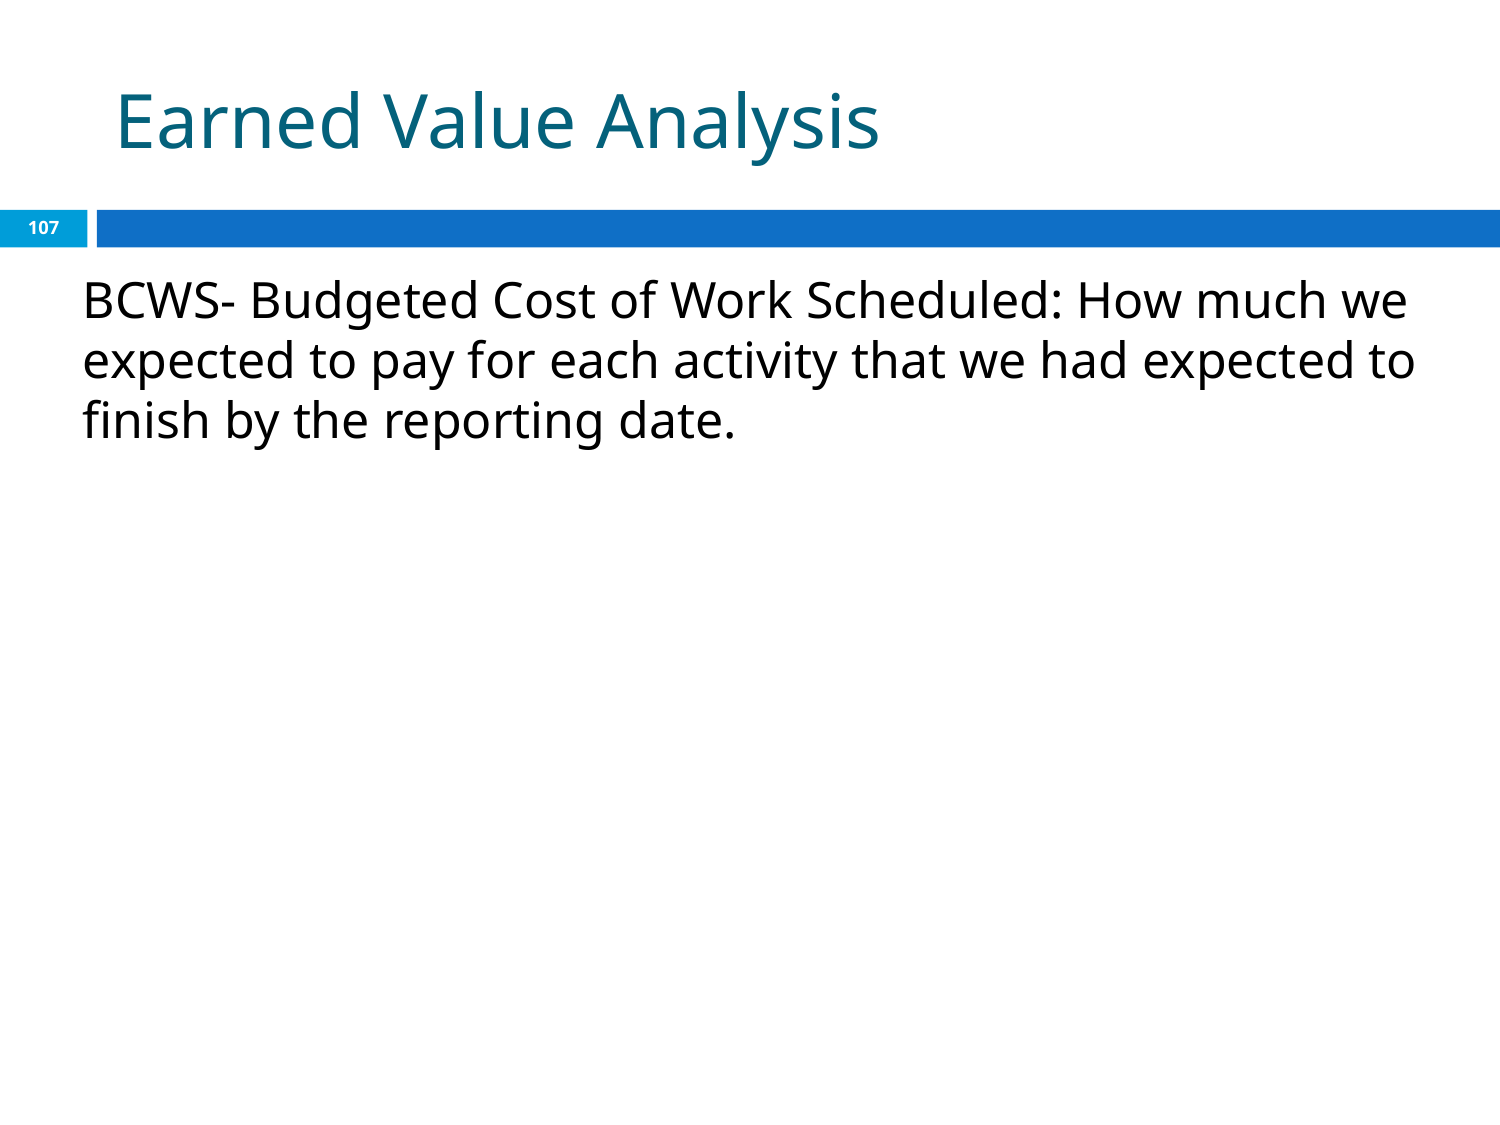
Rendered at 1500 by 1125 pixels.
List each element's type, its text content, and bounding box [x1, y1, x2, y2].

list BCWS- Budgeted Cost of Work Scheduled: How much we expected to pay for each activity that we had expected to finish by the reporting date. [67, 260, 1434, 1041]
slide_number ‹#› [0, 208, 88, 249]
title Earned Value Analysis [99, 37, 1438, 200]
